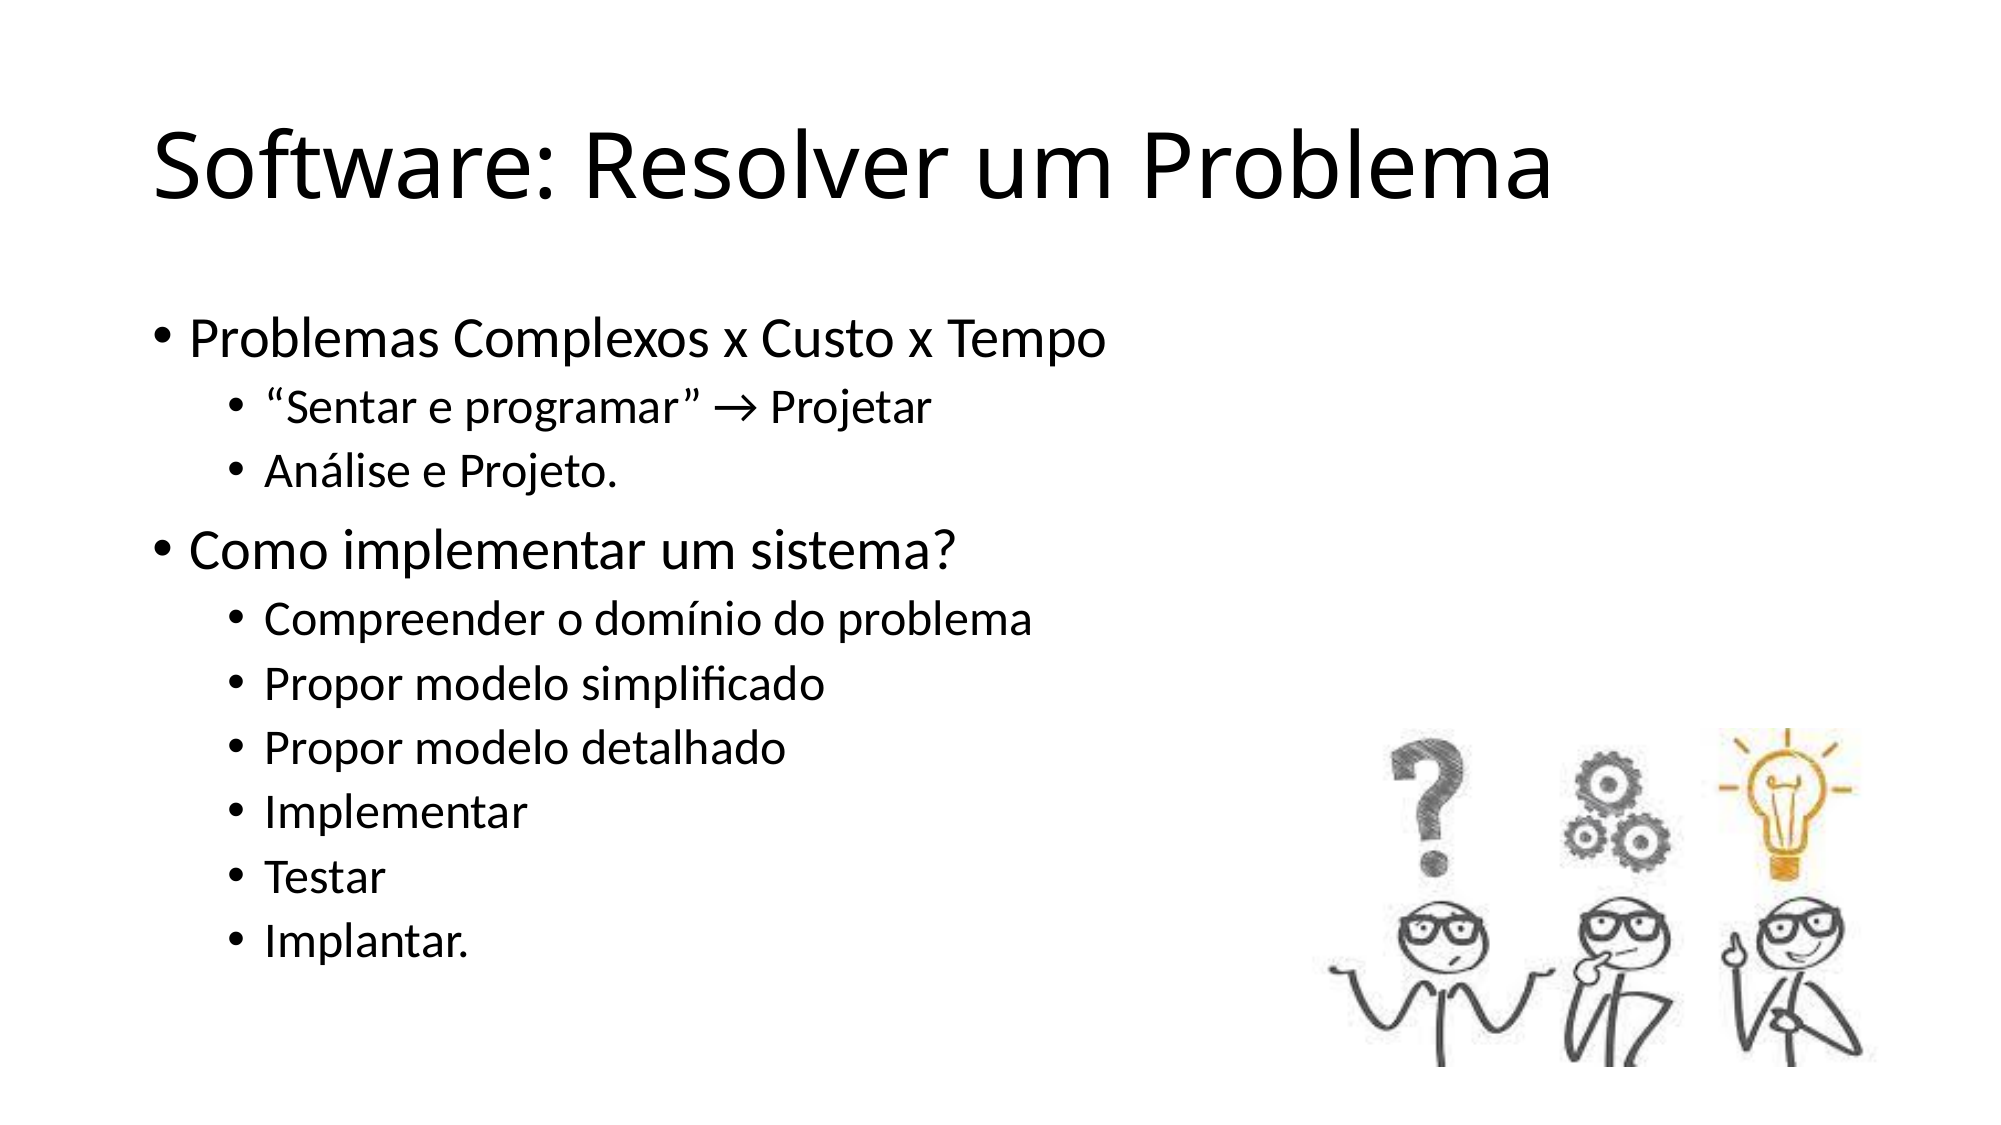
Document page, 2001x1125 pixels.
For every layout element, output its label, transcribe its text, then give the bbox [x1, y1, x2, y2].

title Software: Resolver um Problema [137, 59, 1863, 278]
list Problemas Complexos x Custo x Tempo “Sentar e programar” → Projetar Análise e Projeto. Como implementar um sistema? Compreender o domínio do problema Propor modelo simplificado Propor modelo detalhado Implementar Testar Implantar. [137, 299, 1863, 1014]
picture [1260, 727, 1985, 1067]
